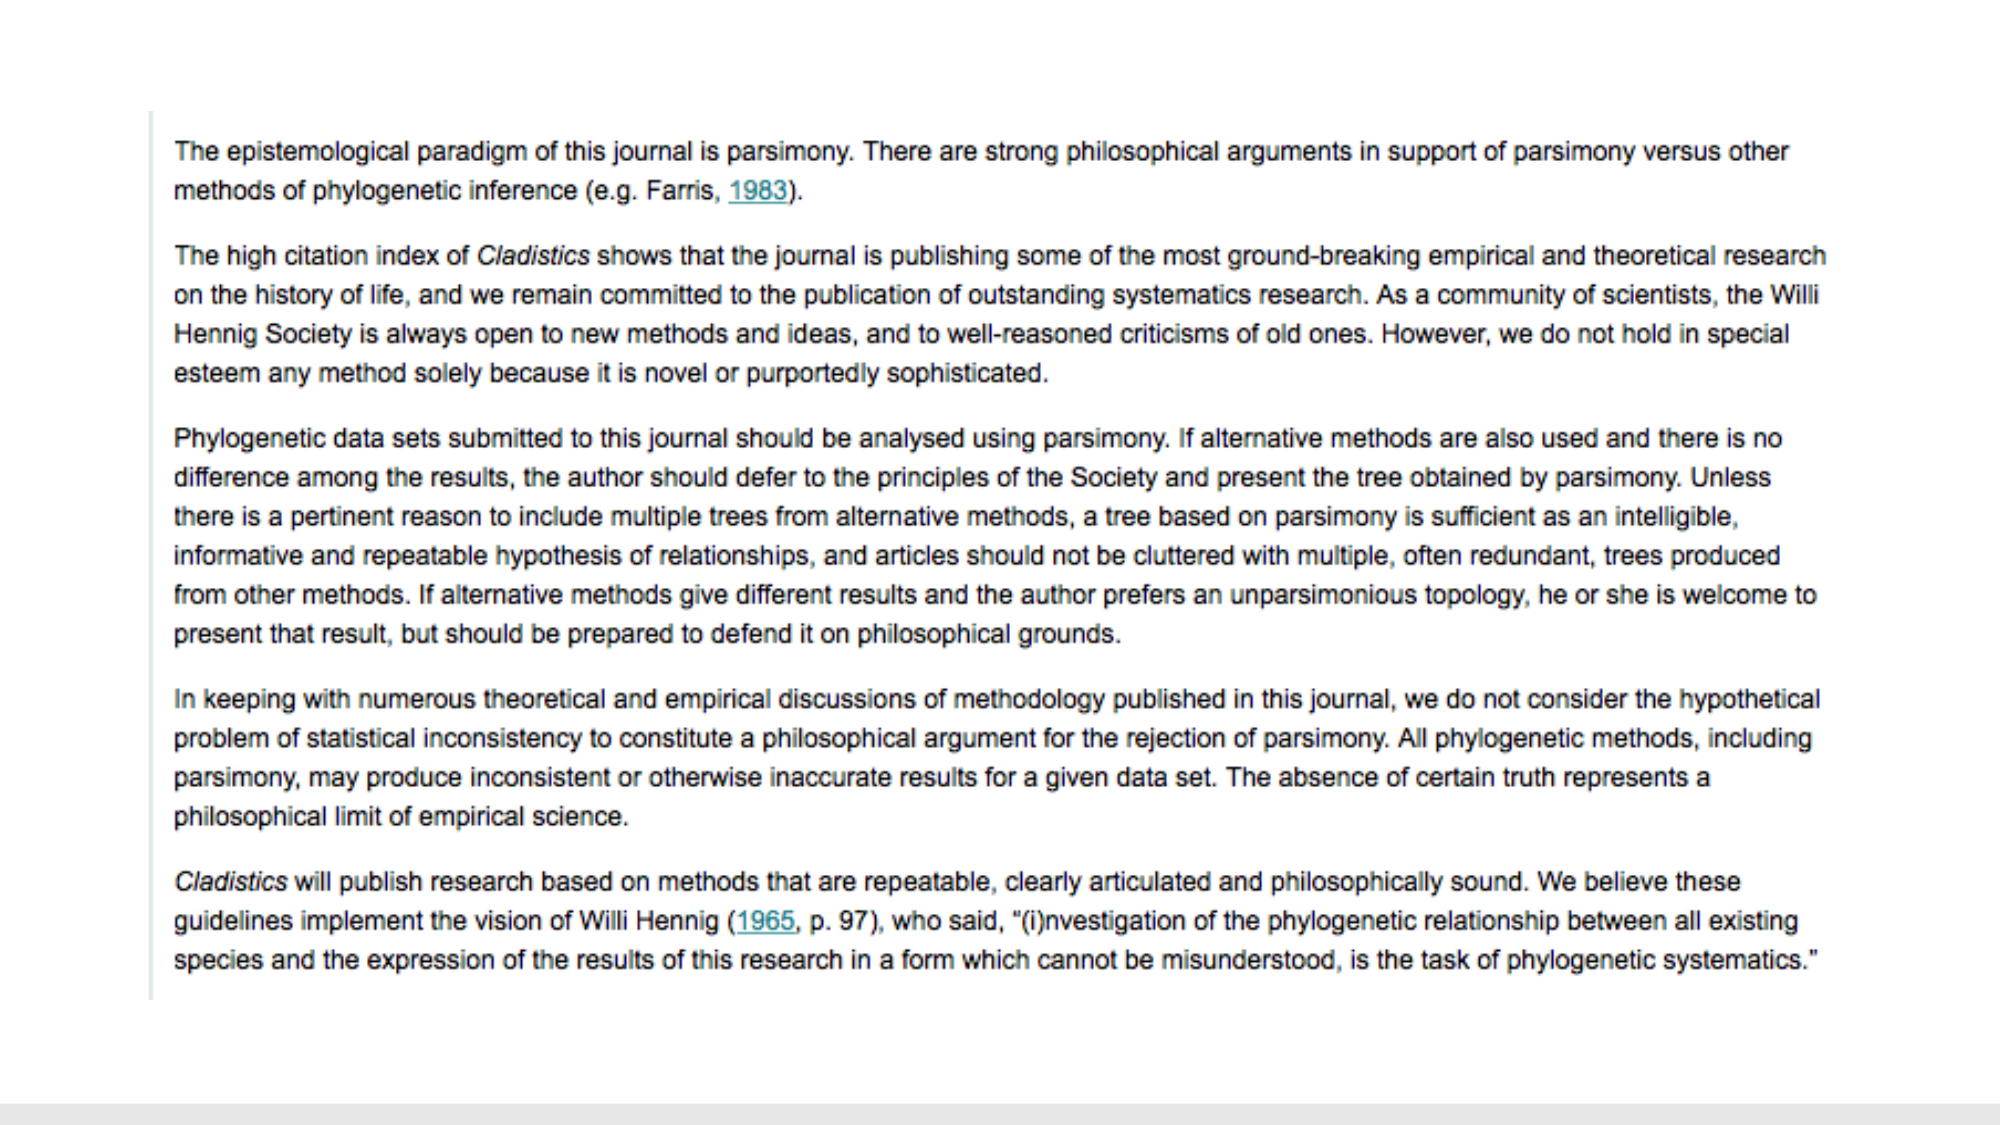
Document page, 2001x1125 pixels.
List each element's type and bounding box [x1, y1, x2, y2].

picture [147, 111, 1853, 1000]
